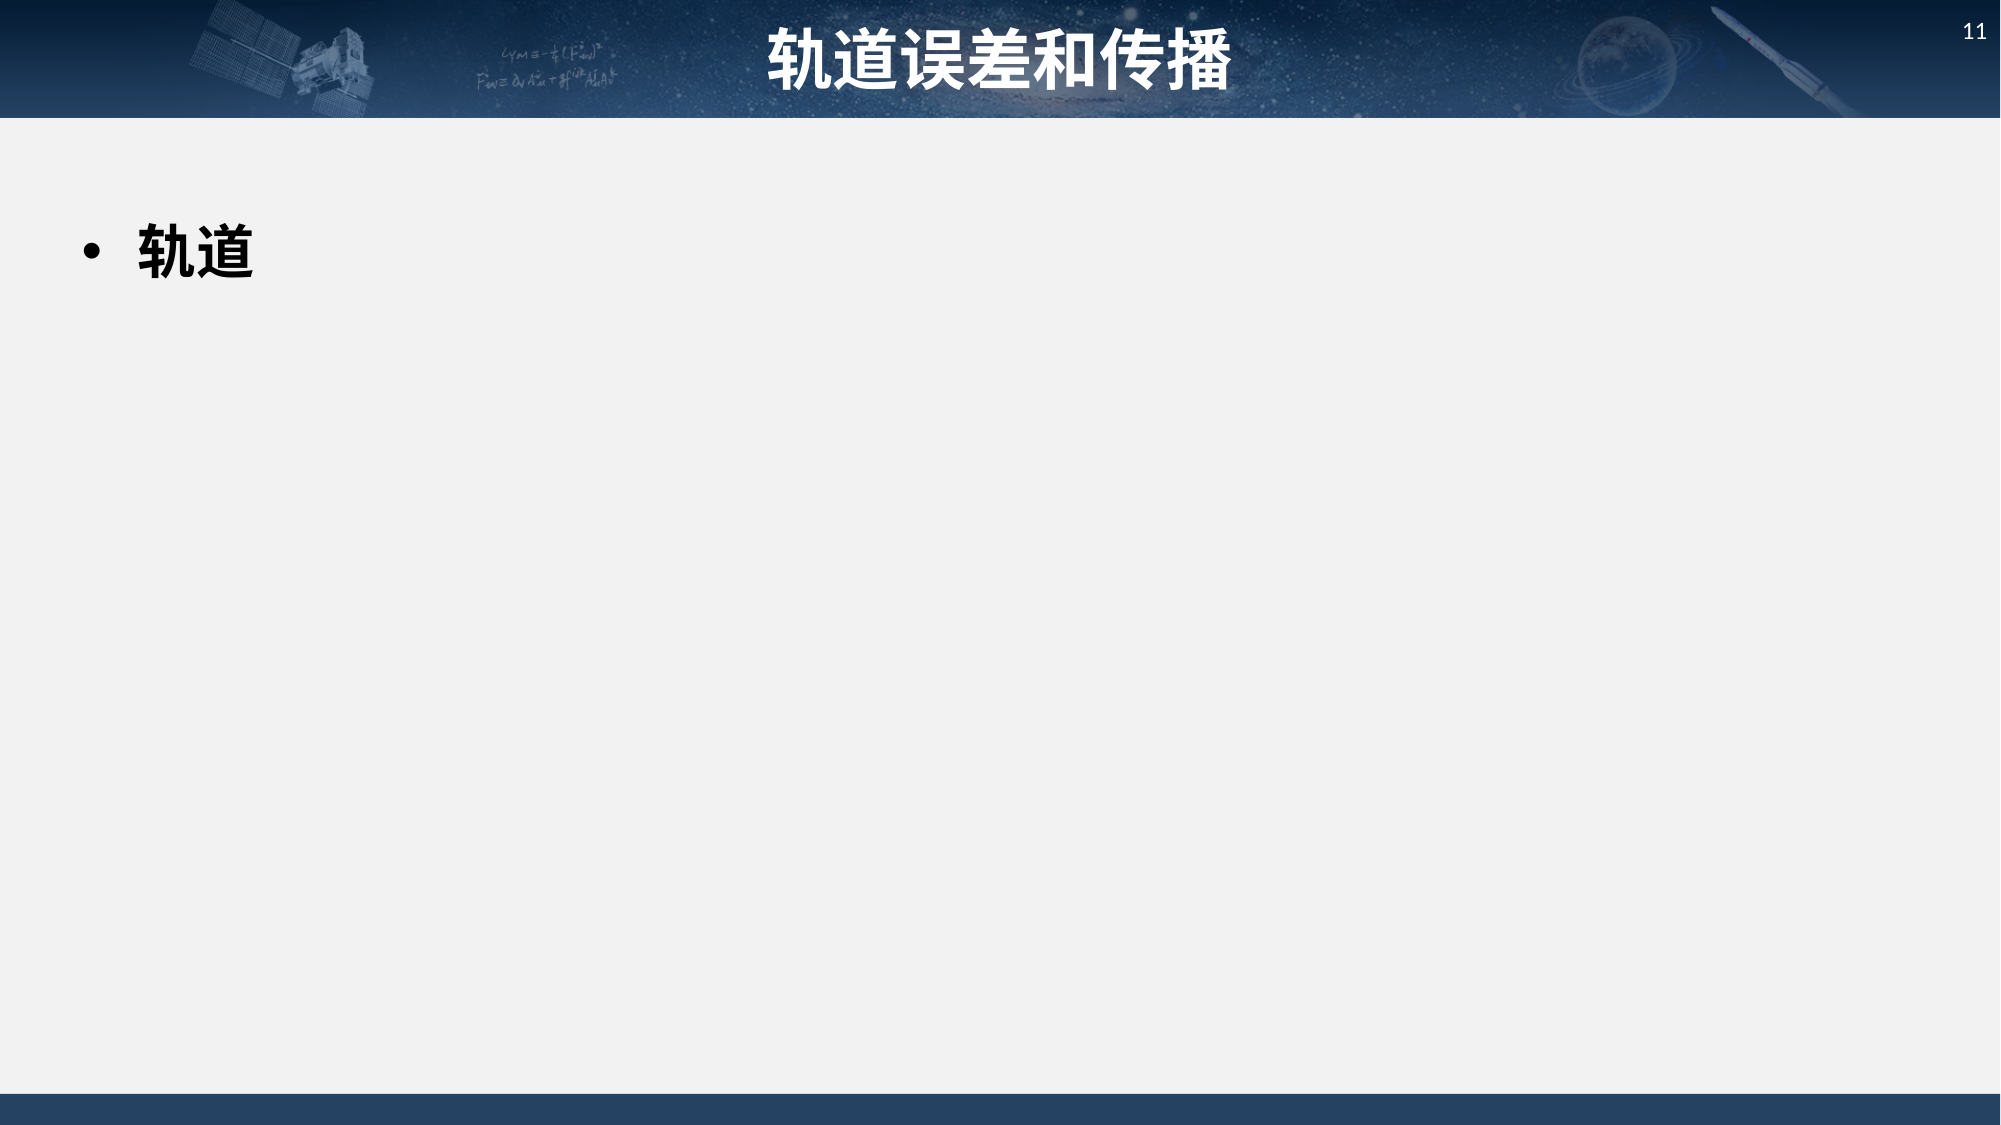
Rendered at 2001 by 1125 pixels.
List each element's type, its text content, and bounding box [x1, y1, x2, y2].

text_box 轨道 [66, 172, 1933, 293]
picture [0, 0, 2001, 118]
text_box 轨道误差和传播 [0, 0, 2000, 117]
